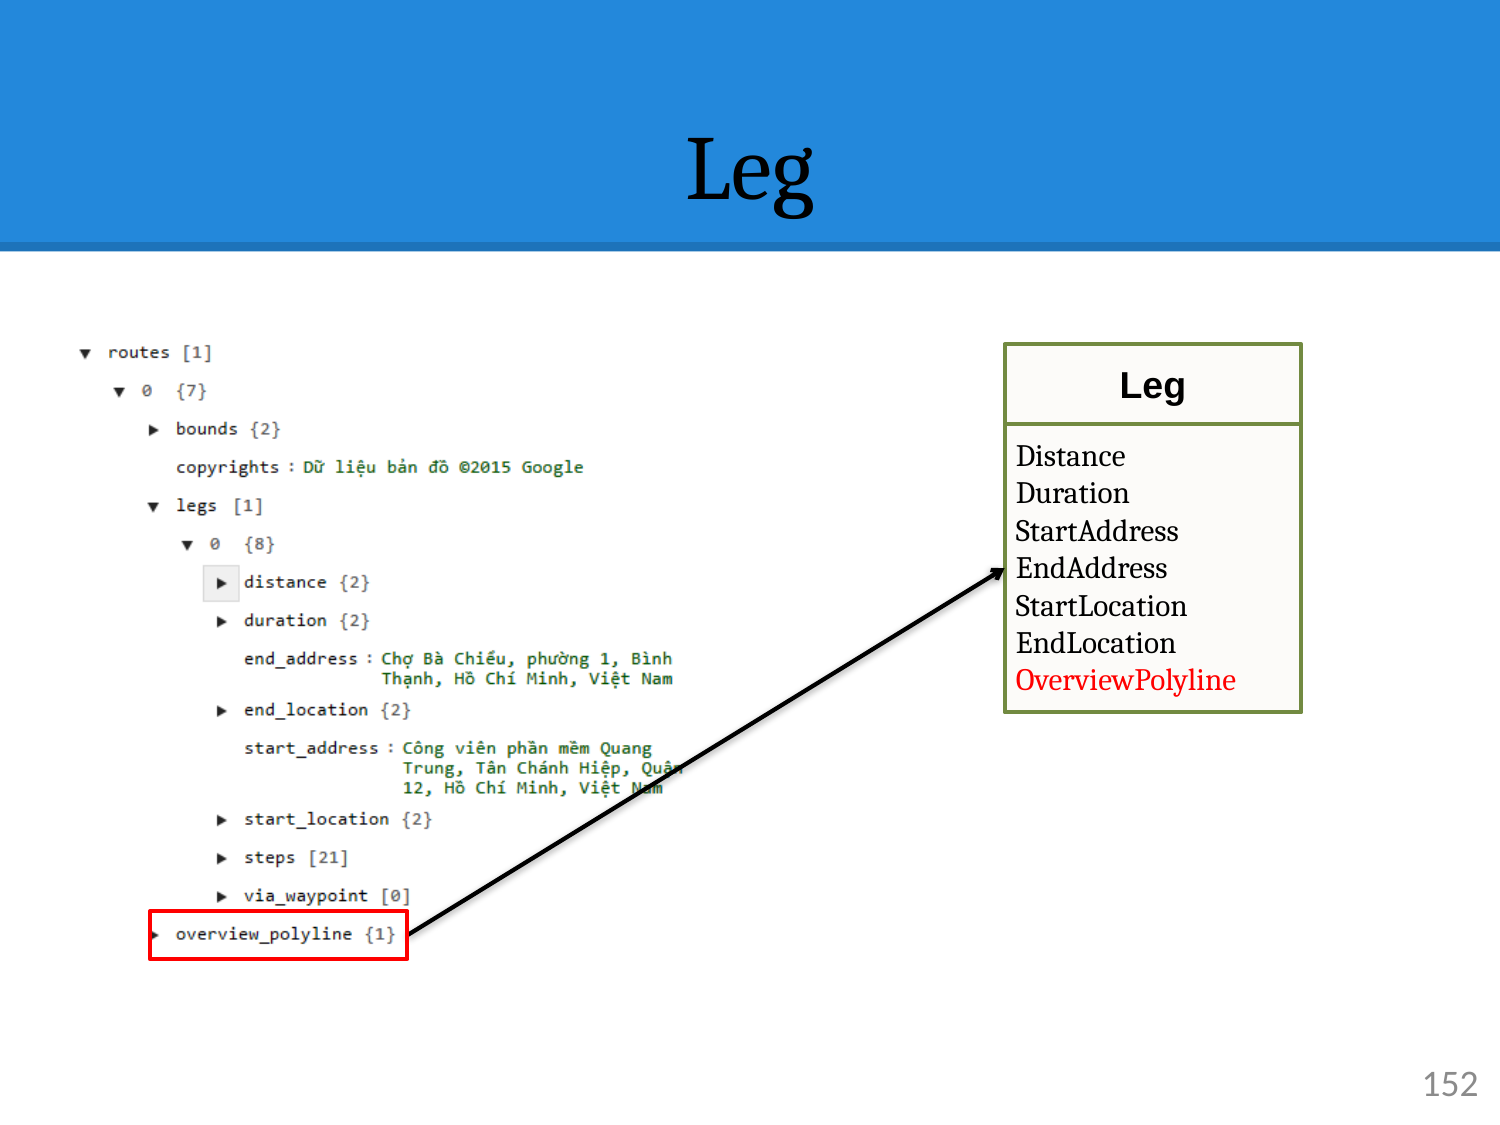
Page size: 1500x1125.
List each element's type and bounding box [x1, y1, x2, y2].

slide_number [1403, 1038, 1494, 1125]
text_box [148, 954, 409, 961]
picture [56, 333, 688, 954]
title [75, 45, 1425, 233]
text_box [407, 344, 1302, 936]
